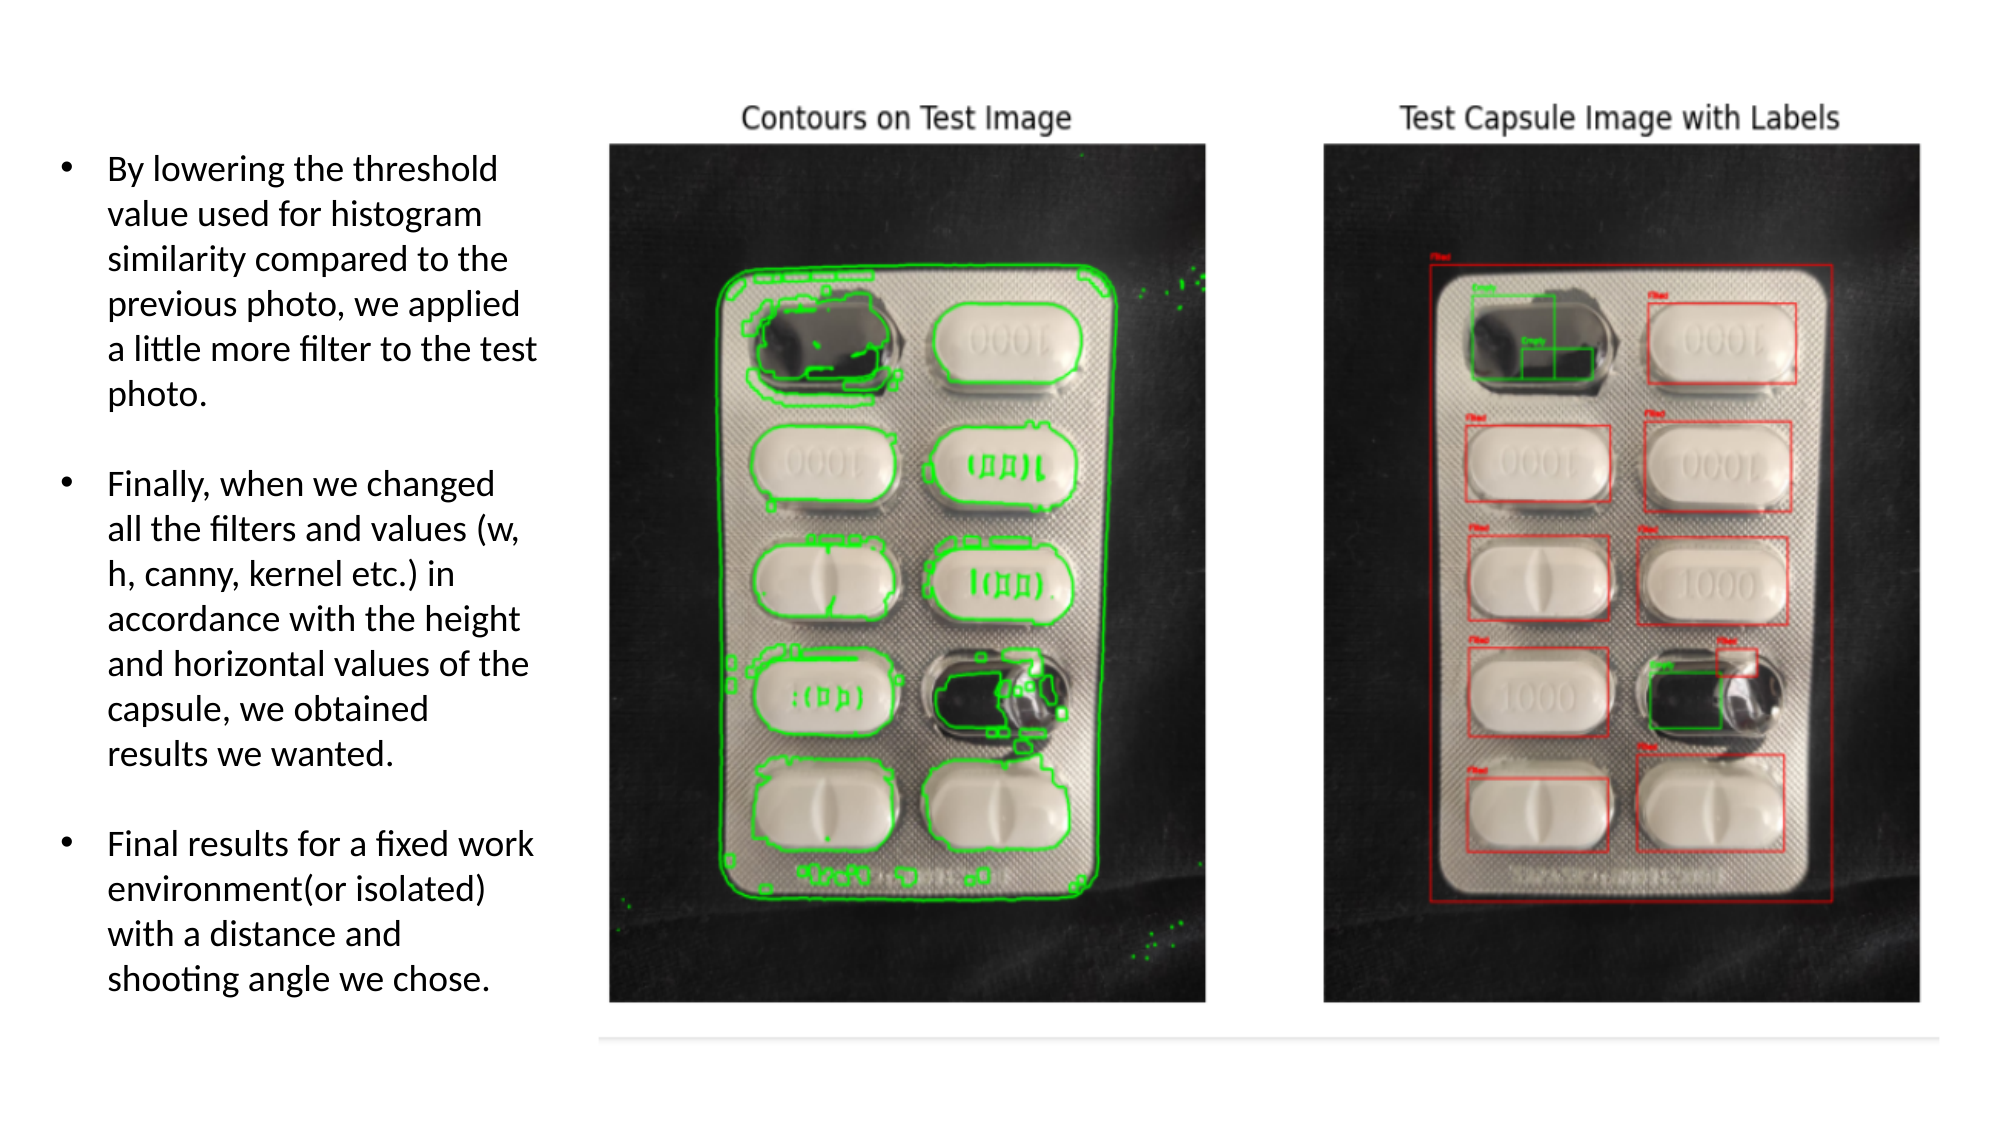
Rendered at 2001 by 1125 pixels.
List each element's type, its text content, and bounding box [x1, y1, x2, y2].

text_box By lowering the threshold value used for histogram similarity compared to the previous photo, we applied a little more filter to the test photo. Finally, when we changed all the filters and values ​​(w, h, canny, kernel etc.) in accordance with the height and horizontal values ​​of the capsule, we obtained results we wanted. Final results for a fixed work environment(or isolated) with a distance and shooting angle we chose. [45, 136, 554, 1007]
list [598, 66, 1940, 1059]
